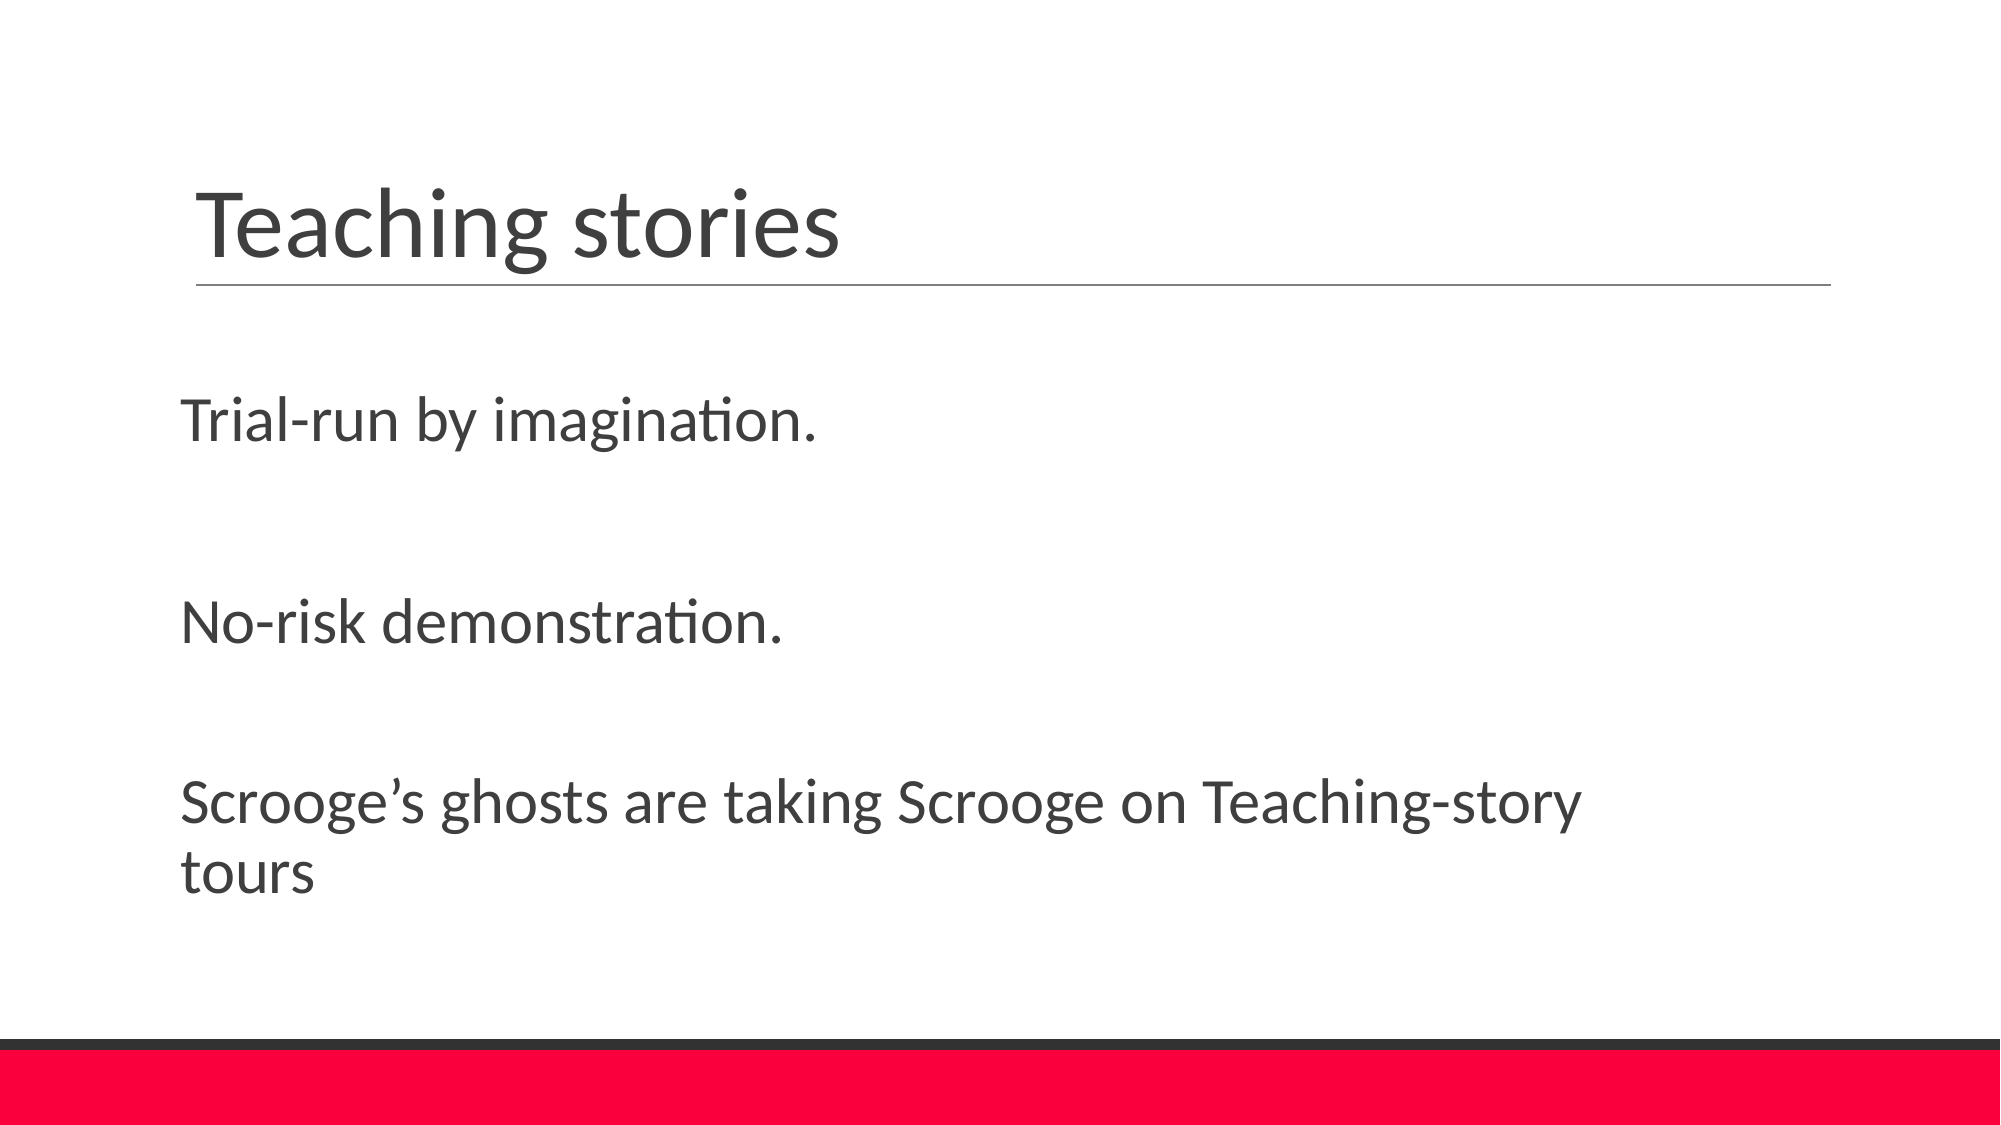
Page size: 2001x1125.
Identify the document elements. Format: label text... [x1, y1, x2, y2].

list Trial-run by imagination. [180, 378, 1563, 487]
list Scrooge’s ghosts are taking Scrooge on Teaching-story tours [180, 760, 1721, 916]
list No-risk demonstration. [180, 580, 1736, 668]
title Teaching stories [180, 47, 1830, 285]
